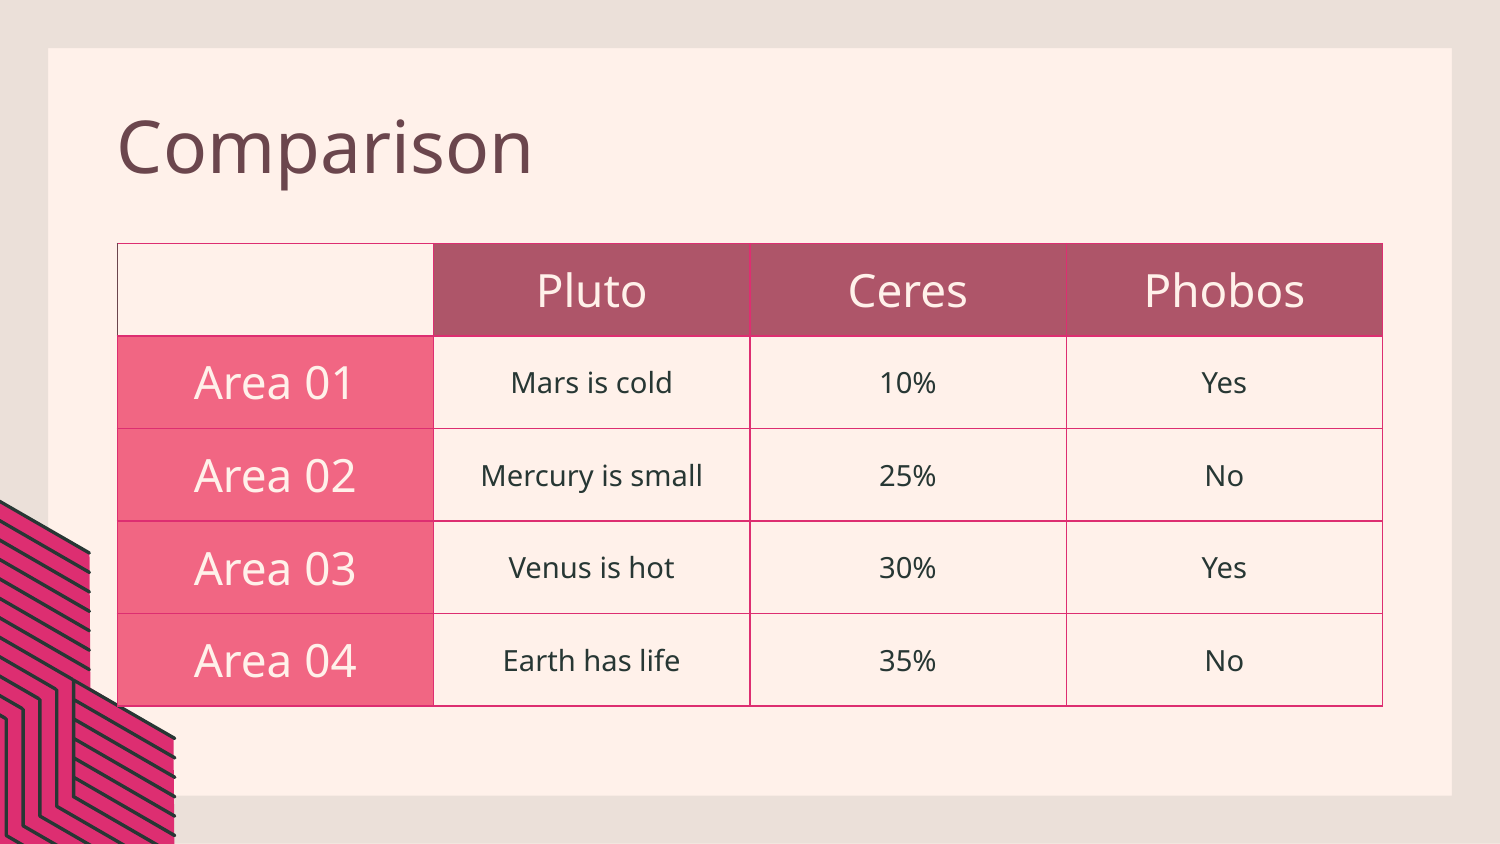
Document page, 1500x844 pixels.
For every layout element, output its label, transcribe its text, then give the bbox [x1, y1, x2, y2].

table_cell Area 01 [118, 337, 433, 428]
table_header [118, 244, 433, 335]
table_cell Venus is hot [434, 522, 749, 613]
table_header Phobos [1067, 244, 1382, 335]
table_cell Yes [1067, 337, 1382, 428]
table_cell 30% [751, 522, 1066, 613]
table_cell Area 02 [118, 429, 433, 520]
table_cell Mercury is small [434, 429, 749, 520]
table_cell No [1067, 614, 1382, 705]
title Comparison [101, 85, 1399, 180]
table_cell Yes [1067, 522, 1382, 613]
table_cell 35% [751, 614, 1066, 705]
table_cell Mars is cold [434, 337, 749, 428]
table_cell 25% [751, 429, 1066, 520]
table_cell Area 03 [118, 522, 433, 613]
table_cell No [1067, 429, 1382, 520]
table_header Pluto [434, 244, 749, 335]
table_cell Earth has life [434, 614, 749, 705]
table_cell Area 04 [118, 614, 433, 705]
table_header Ceres [751, 244, 1066, 335]
table_cell 10% [751, 337, 1066, 428]
